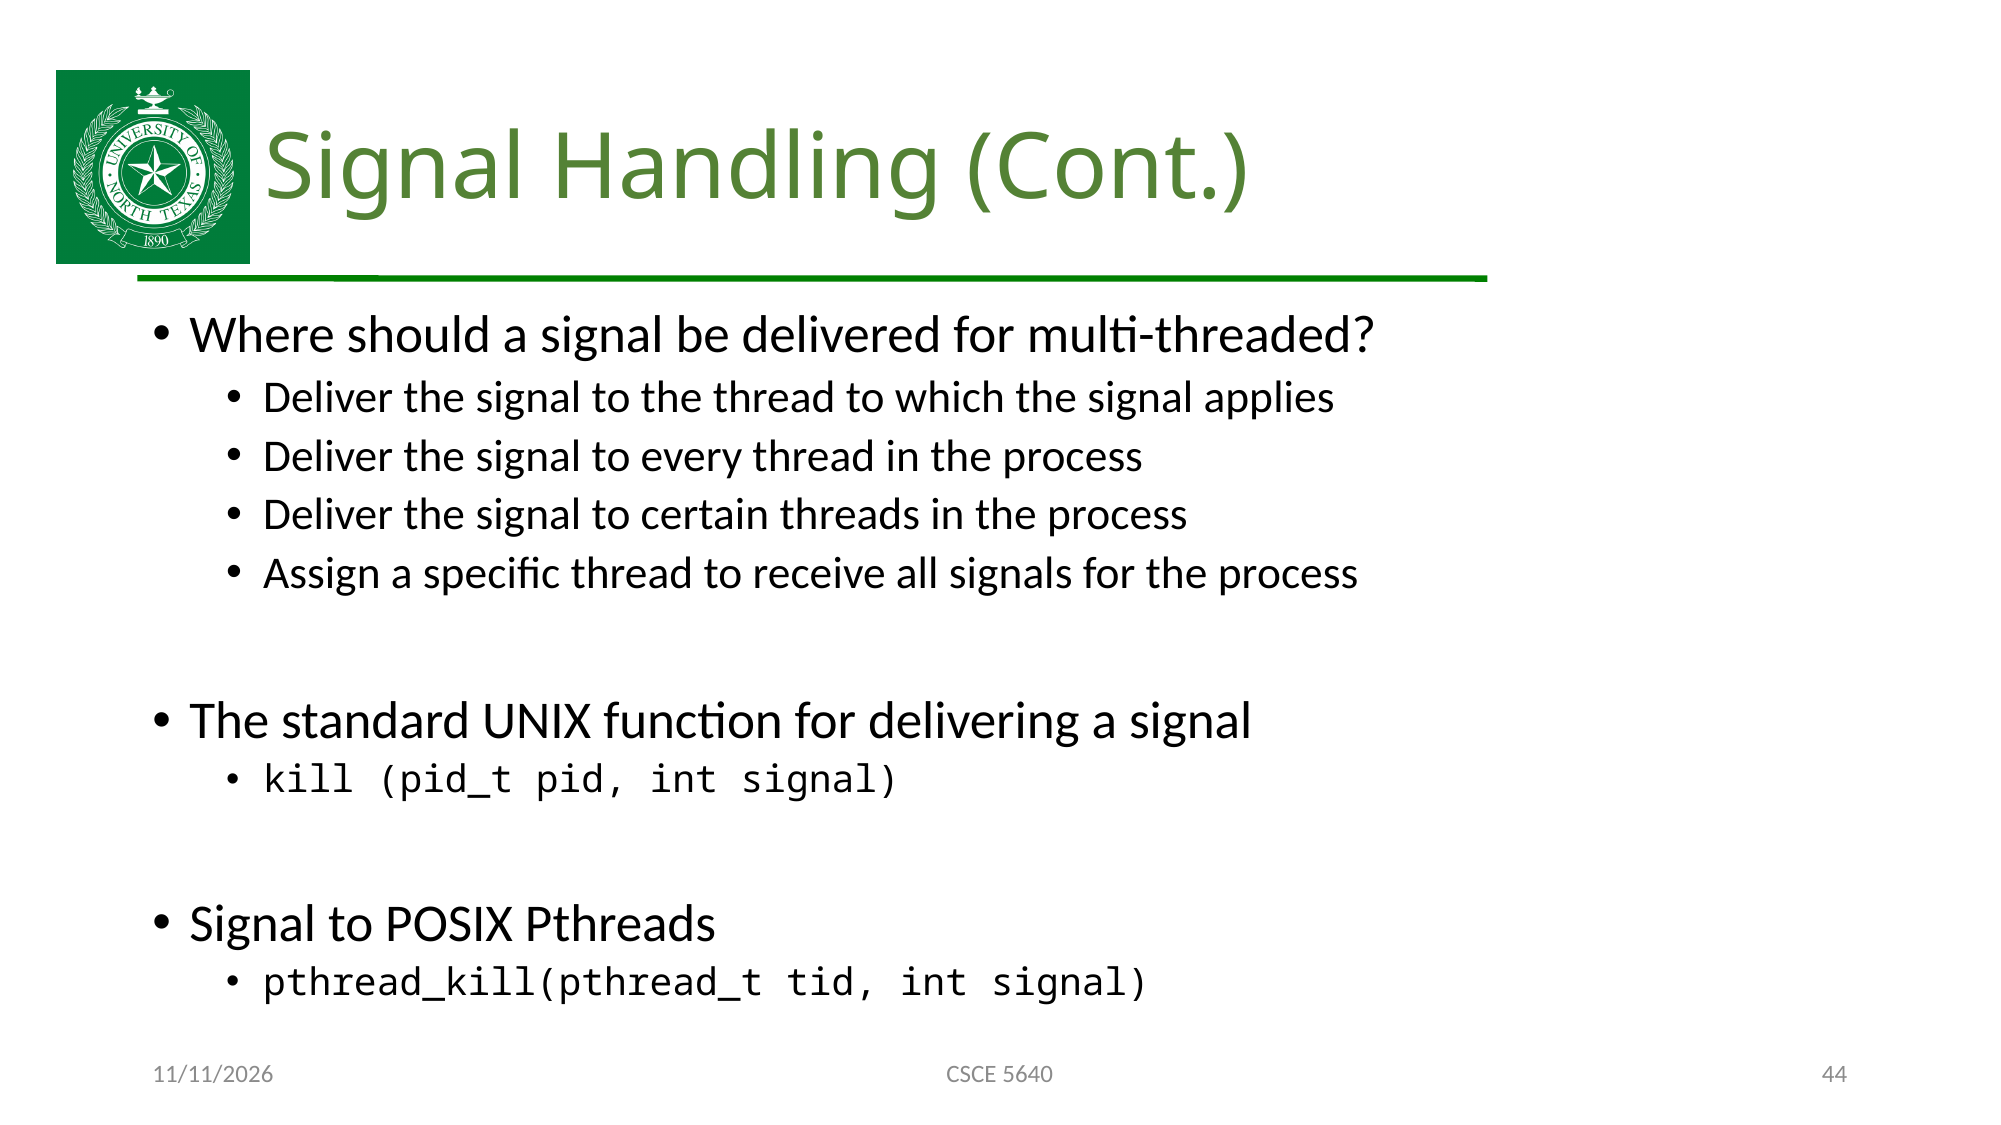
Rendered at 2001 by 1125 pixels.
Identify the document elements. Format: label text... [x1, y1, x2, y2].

title Signal Handling (Cont.) [249, 59, 1863, 278]
slide_number 44 [1412, 1042, 1863, 1103]
list Where should a signal be delivered for multi-threaded? Deliver the signal to the thread to which the signal applies Deliver the signal to every thread in the process Deliver the signal to certain threads in the process Assign a specific thread to receive all signals for the process The standard UNIX function for delivering a signal kill (pid_t pid, int signal) Signal to POSIX Pthreads pthread_kill(pthread_t tid, int signal) [137, 299, 1863, 1014]
footer CSCE 5640 [662, 1042, 1338, 1103]
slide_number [137, 1042, 588, 1103]
picture [56, 70, 249, 264]
